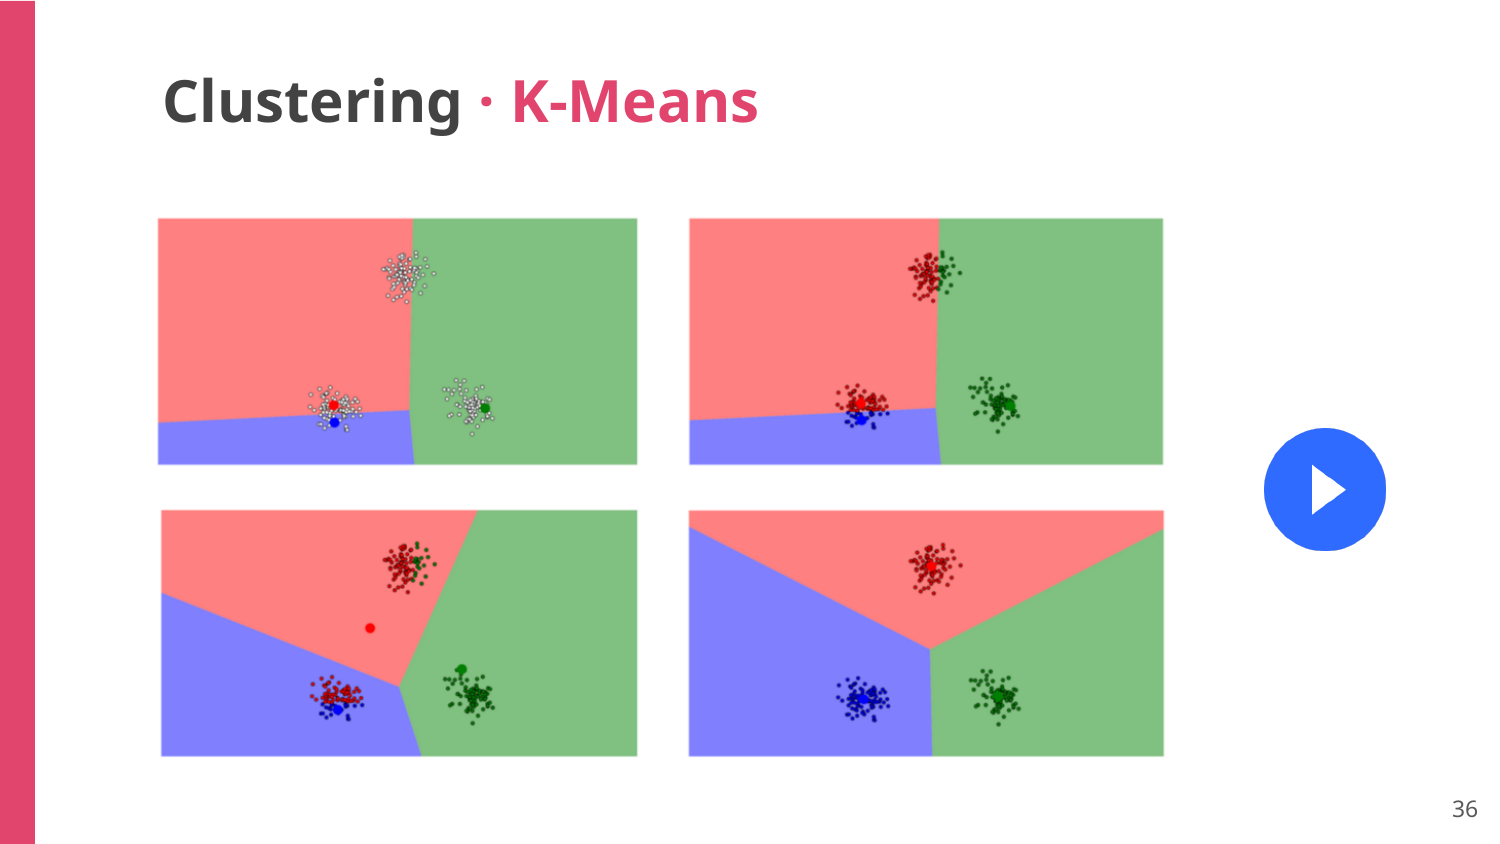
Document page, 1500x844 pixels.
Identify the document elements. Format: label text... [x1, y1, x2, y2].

slide_number 36 [1403, 779, 1494, 844]
text_box Clustering · K-Means [147, 49, 1350, 146]
picture [1263, 428, 1387, 551]
picture [147, 217, 1227, 762]
